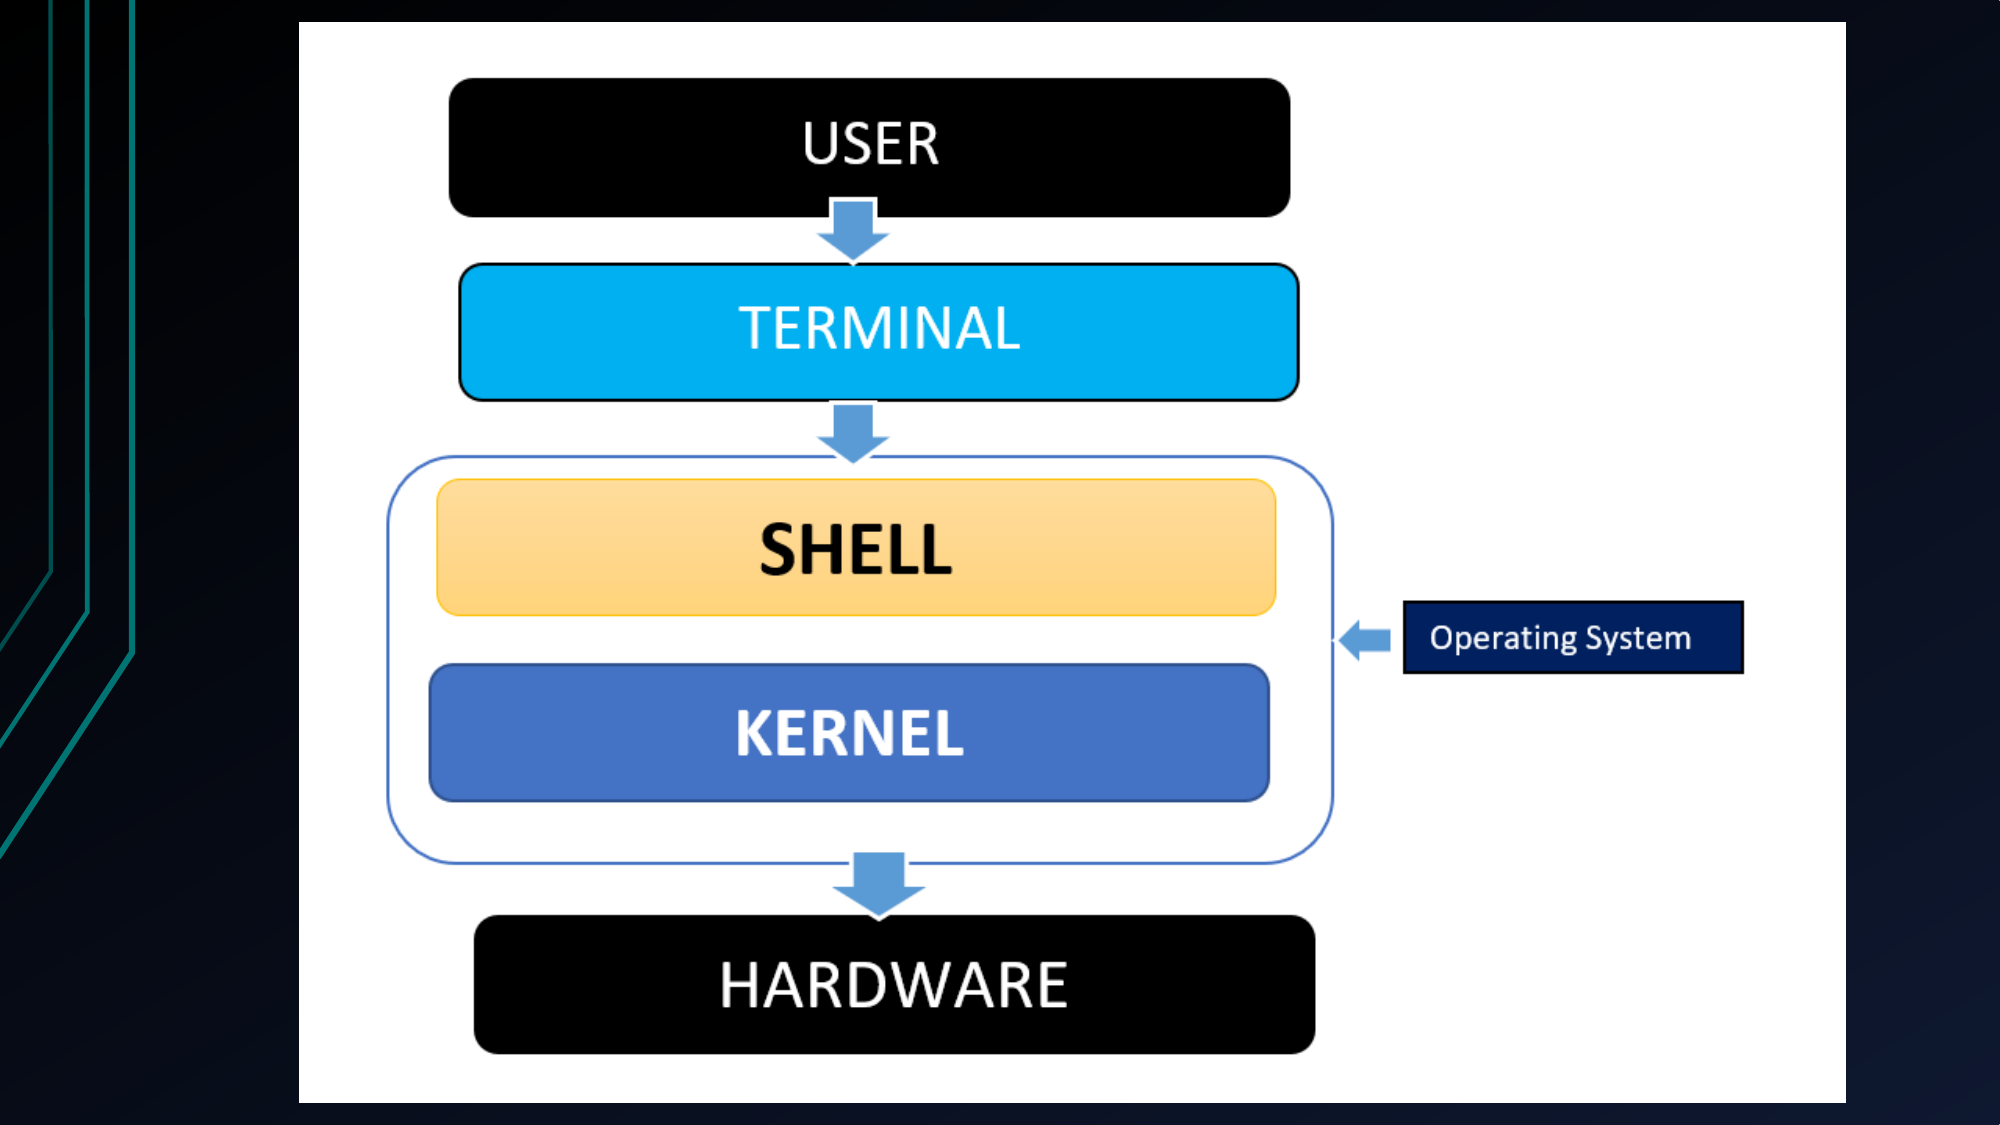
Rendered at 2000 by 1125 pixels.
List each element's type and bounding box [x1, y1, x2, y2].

picture [299, 22, 1846, 1103]
